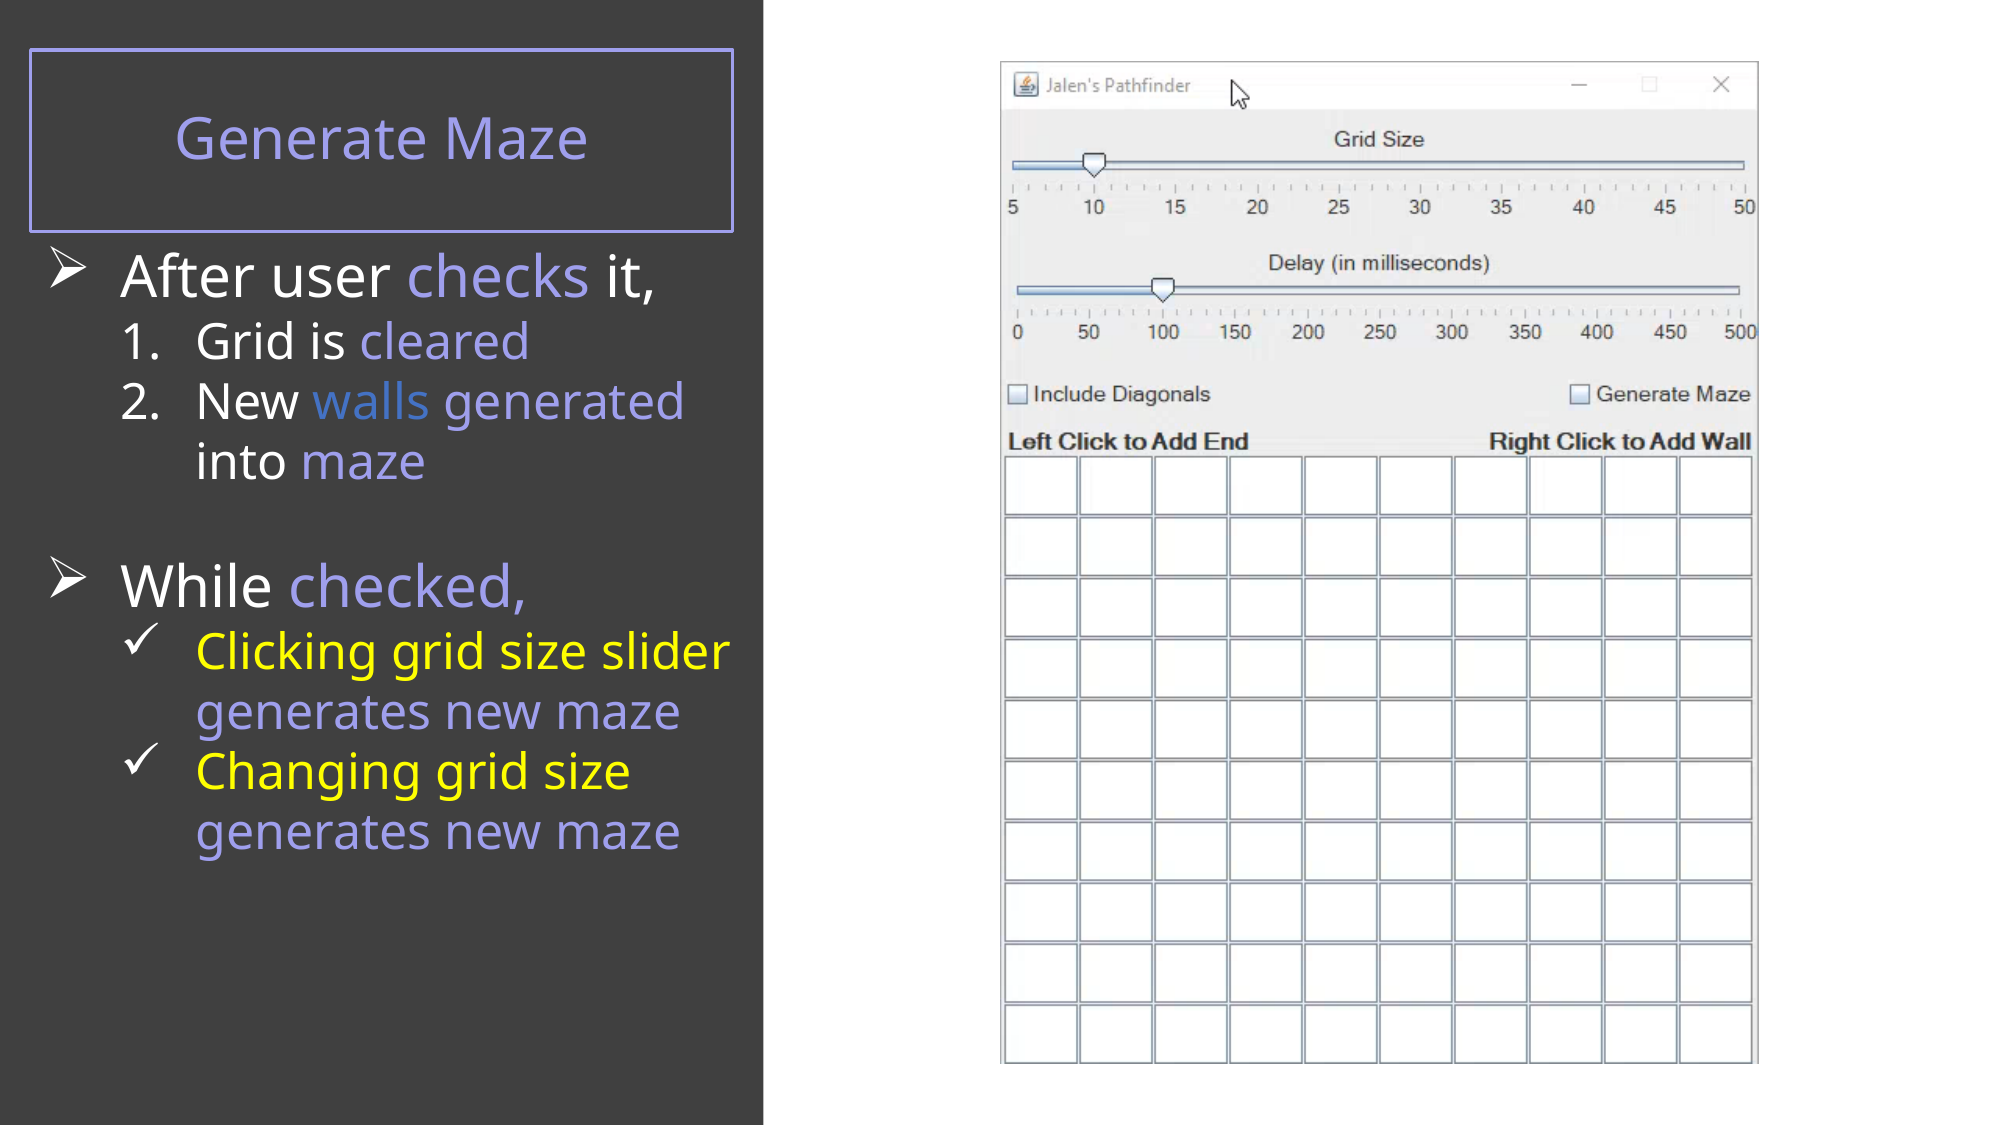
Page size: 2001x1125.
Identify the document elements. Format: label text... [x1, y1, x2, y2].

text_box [999, 60, 1760, 1064]
text_box [0, 0, 764, 1125]
text_box After user checks it, Grid is cleared New walls generated into maze While checked, Clicking grid size slider generates new maze Changing grid size generates new maze [30, 232, 764, 1125]
title Generate Maze [30, 50, 733, 232]
